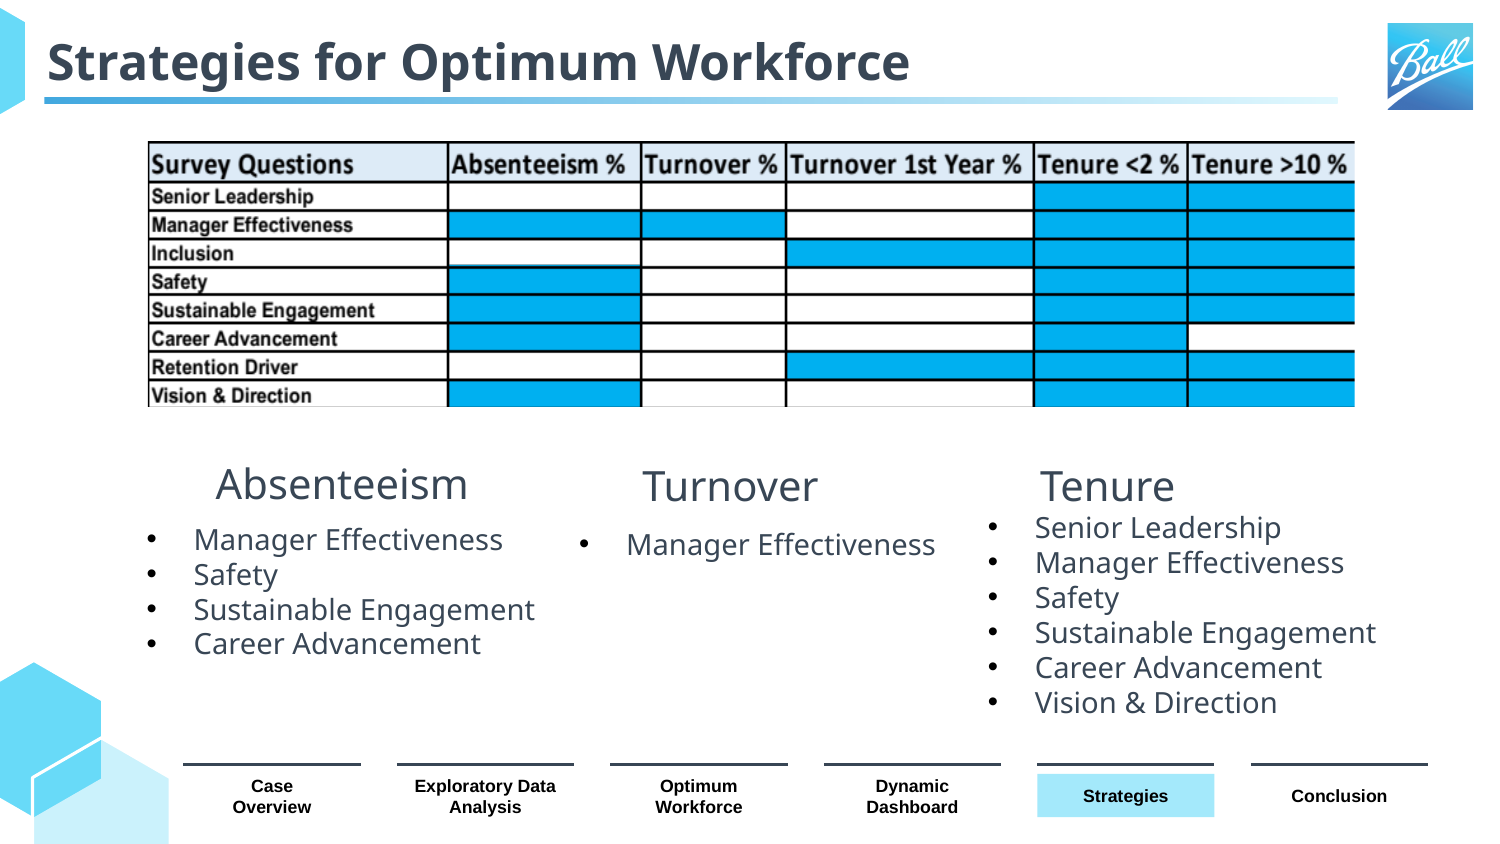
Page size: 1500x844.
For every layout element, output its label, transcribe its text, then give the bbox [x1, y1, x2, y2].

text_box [183, 764, 1429, 818]
picture [1187, 322, 1355, 352]
text_box Turnover [591, 457, 870, 511]
text_box [0, 5, 27, 117]
text_box Absenteeism [147, 455, 537, 505]
picture [1387, 23, 1474, 110]
text_box [0, 660, 103, 819]
text_box [42, 96, 1340, 106]
title Strategies for Optimum Workforce [32, 26, 1215, 96]
text_box [32, 737, 171, 844]
text_box Manager Effectiveness Safety Sustainable Engagement Career Advancement [131, 505, 587, 634]
text_box Tenure [969, 457, 1247, 511]
text_box Manager Effectiveness [564, 511, 972, 579]
picture [147, 140, 1355, 407]
text_box Senior Leadership Manager Effectiveness Safety Sustainable Engagement Career Advancement Vision & Direction [972, 494, 1428, 622]
